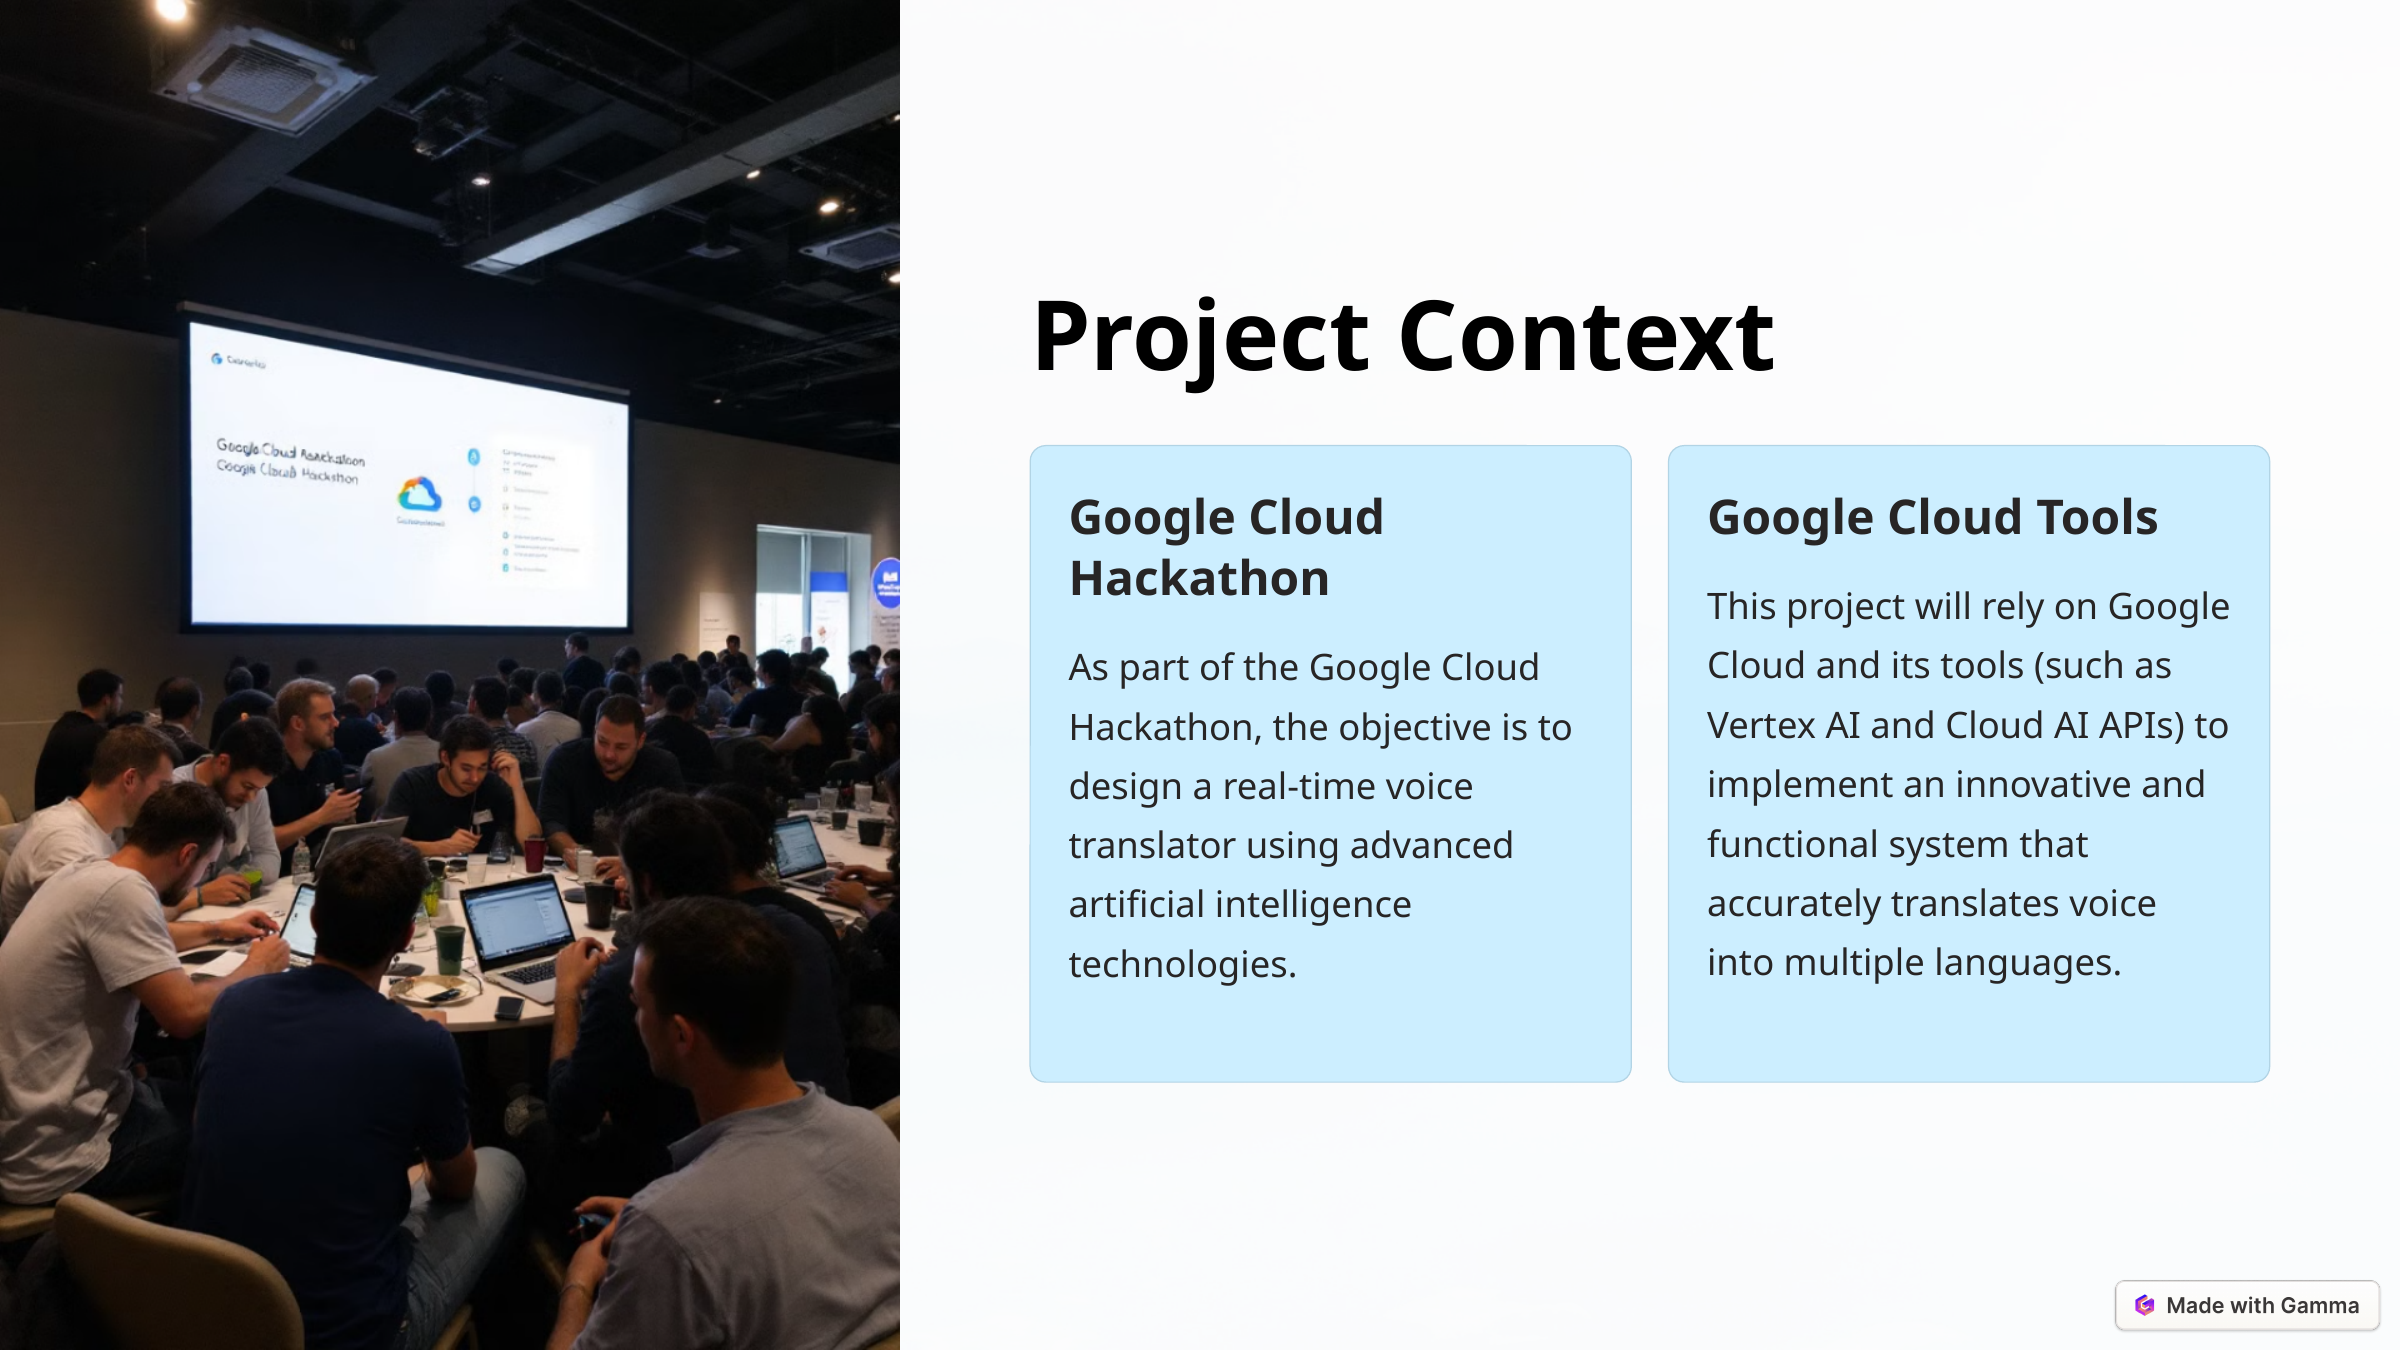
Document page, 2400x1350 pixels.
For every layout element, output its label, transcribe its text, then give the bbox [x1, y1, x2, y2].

text_box [1030, 445, 1632, 1083]
text_box Google Cloud Hackathon [1068, 484, 1593, 607]
text_box As part of the Google Cloud Hackathon, the objective is to design a real-time voice translator using advanced artificial intelligence technologies. [1068, 628, 1593, 986]
picture [2106, 1271, 2389, 1339]
text_box This project will rely on Google Cloud and its tools (such as Vertex AI and Cloud AI APIs) to implement an innovative and functional system that accurately translates voice into multiple languages. [1706, 567, 2232, 1044]
picture [0, 0, 900, 1350]
text_box Google Cloud Tools [1706, 484, 2196, 546]
text_box Project Context [1030, 267, 2007, 390]
text_box [1668, 445, 2270, 1083]
